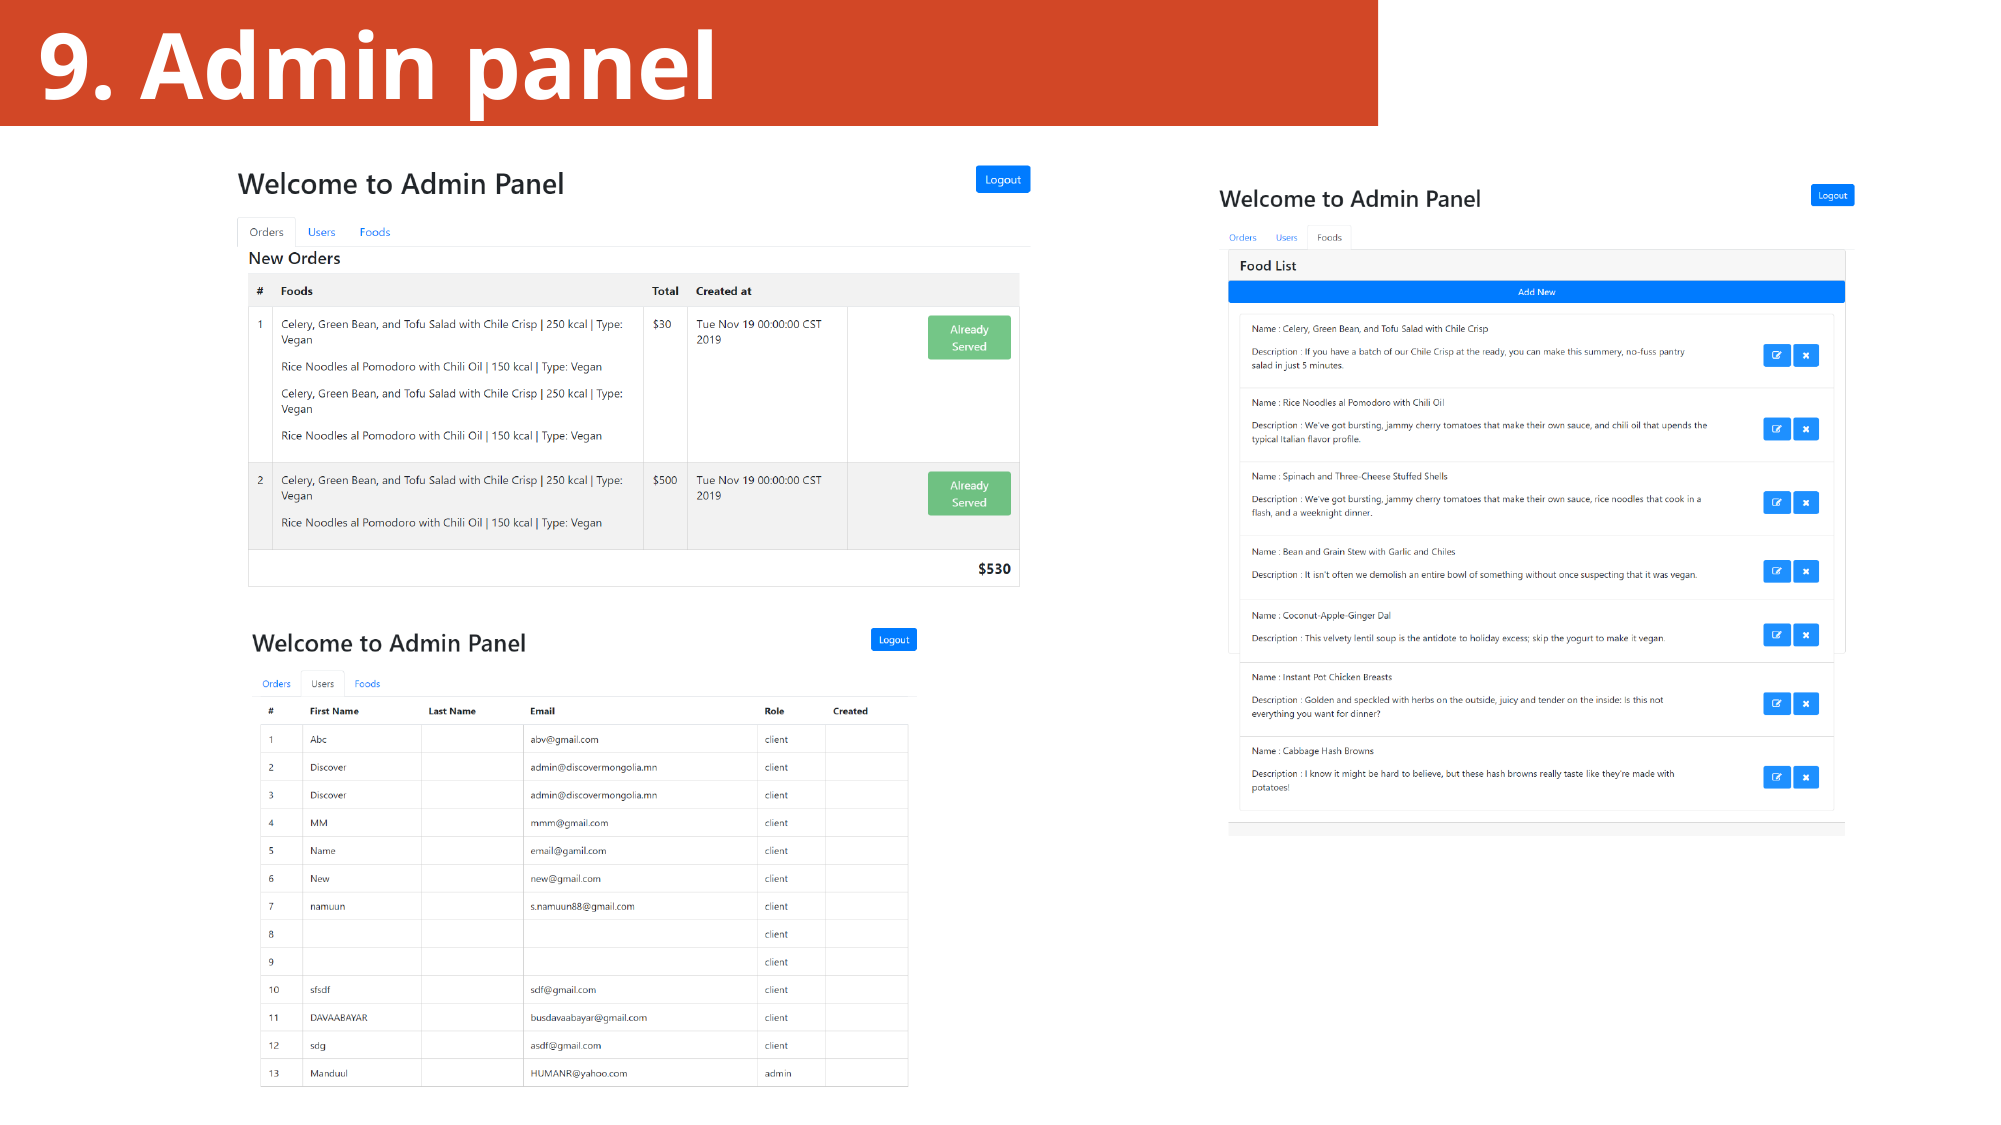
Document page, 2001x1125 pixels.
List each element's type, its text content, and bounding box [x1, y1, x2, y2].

text_box 9. Admin panel [0, 0, 1379, 126]
picture [85, 148, 1976, 1097]
